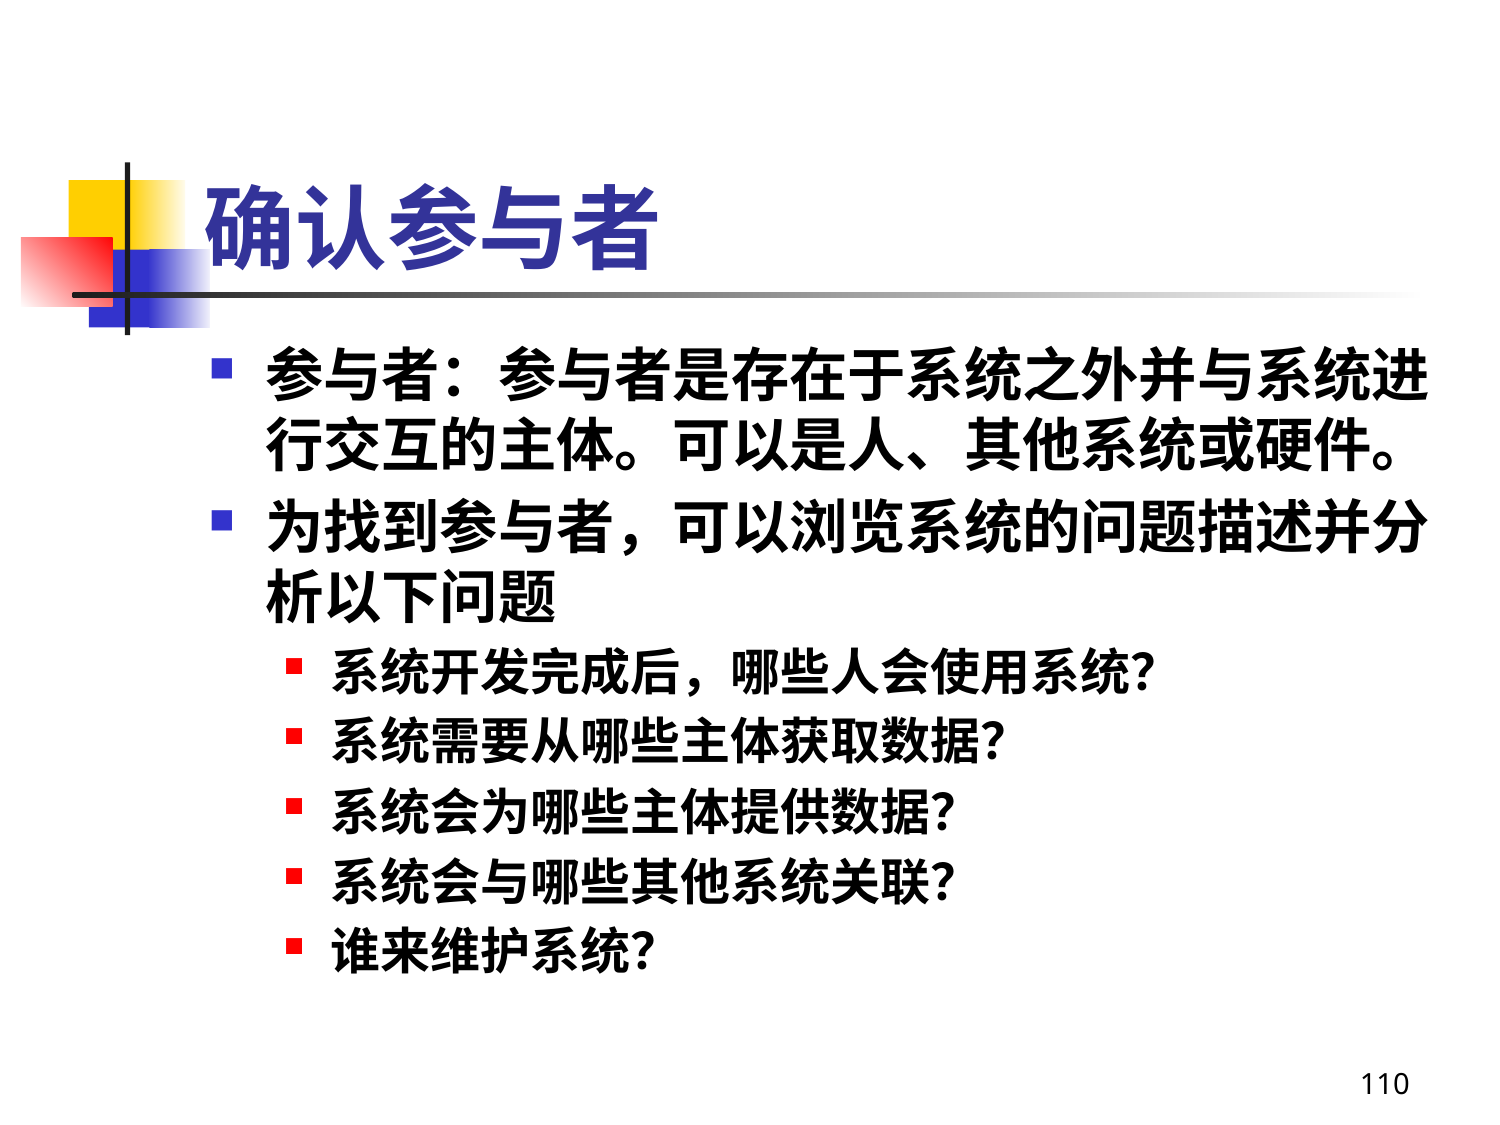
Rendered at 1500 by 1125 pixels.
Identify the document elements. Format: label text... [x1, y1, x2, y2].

title 确认参与者 [188, 101, 1468, 289]
list 参与者：参与者是存在于系统之外并与系统进行交互的主体。可以是人、其他系统或硬件。 为找到参与者，可以浏览系统的问题描述并分析以下问题 系统开发完成后，哪些人会使用系统？ 系统需要从哪些主体获取数据？ 系统会为哪些主体提供数据？ 系统会与哪些其他系统关联？ 谁来维护系统？ [193, 331, 1469, 1006]
slide_number 110 [1112, 1037, 1425, 1113]
